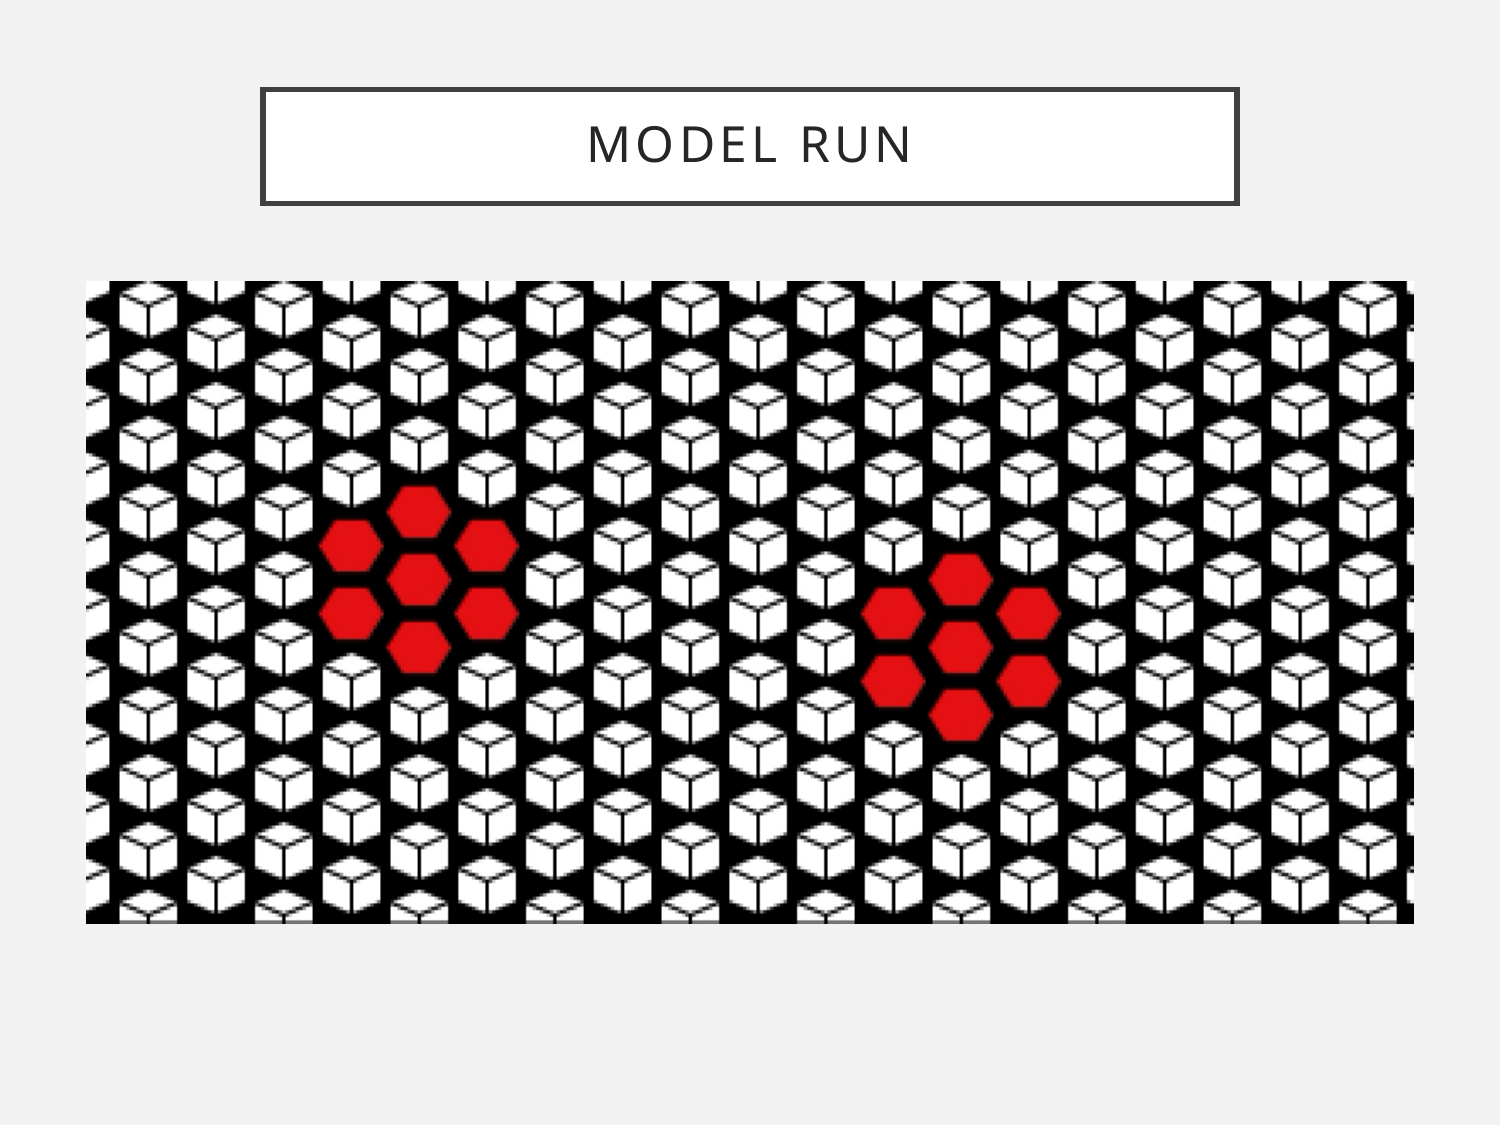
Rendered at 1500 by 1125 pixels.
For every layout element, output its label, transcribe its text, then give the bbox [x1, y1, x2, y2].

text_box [85, 280, 1415, 925]
title Model Run [260, 87, 1240, 206]
